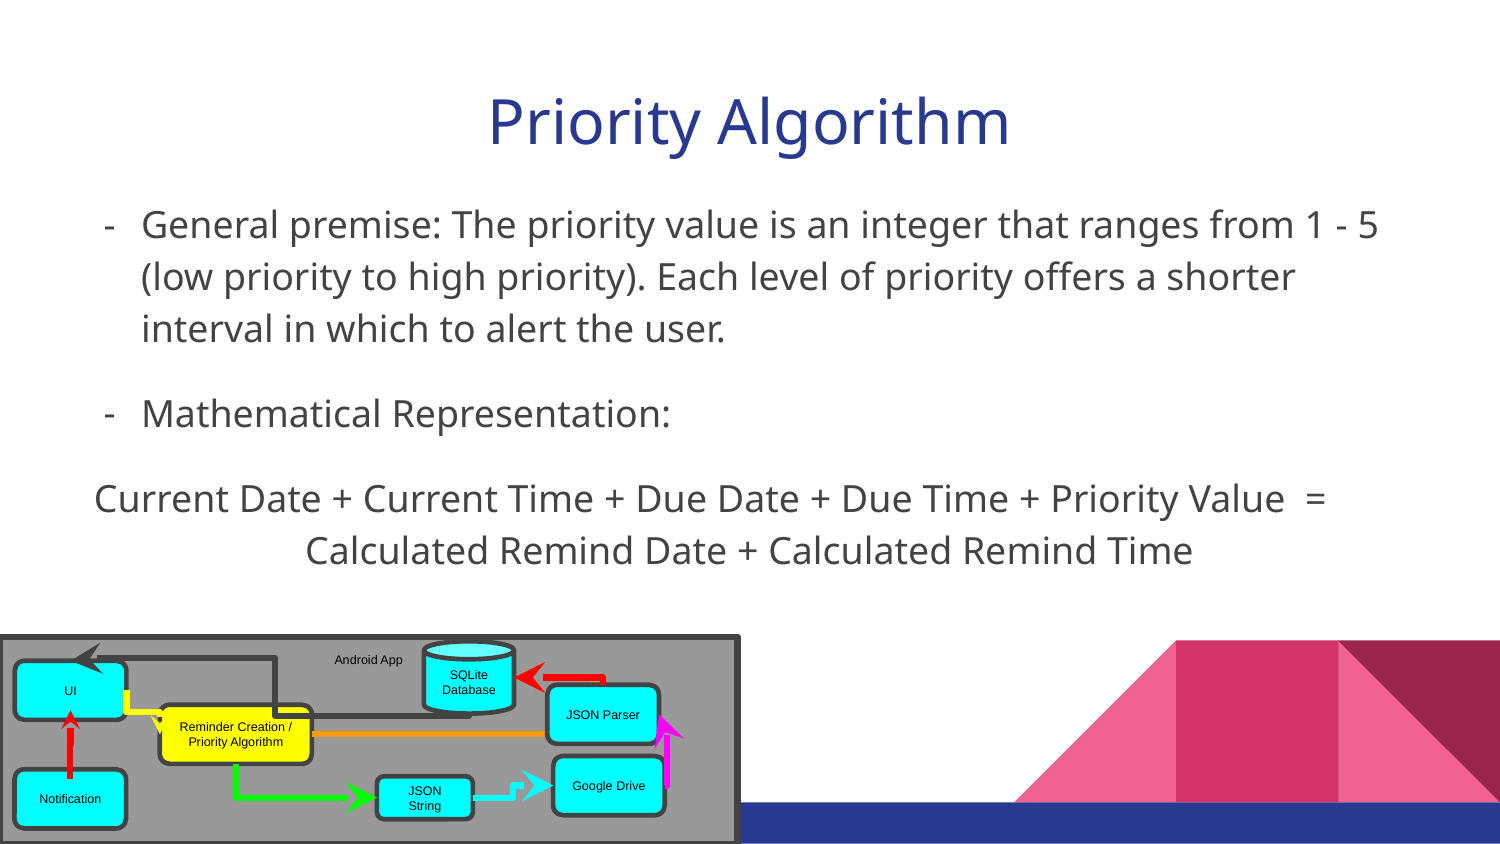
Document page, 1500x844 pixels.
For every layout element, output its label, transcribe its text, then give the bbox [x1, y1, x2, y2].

title Priority Algorithm [51, 67, 1449, 167]
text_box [0, 636, 738, 844]
list General premise: The priority value is an integer that ranges from 1 - 5 (low priority to high priority). Each level of priority offers a shorter interval in which to alert the user. Mathematical Representation: Current Date + Current Time + Due Date + Due Time + Priority Value = Calculated Remind Date + Calculated Remind Time [51, 179, 1449, 728]
